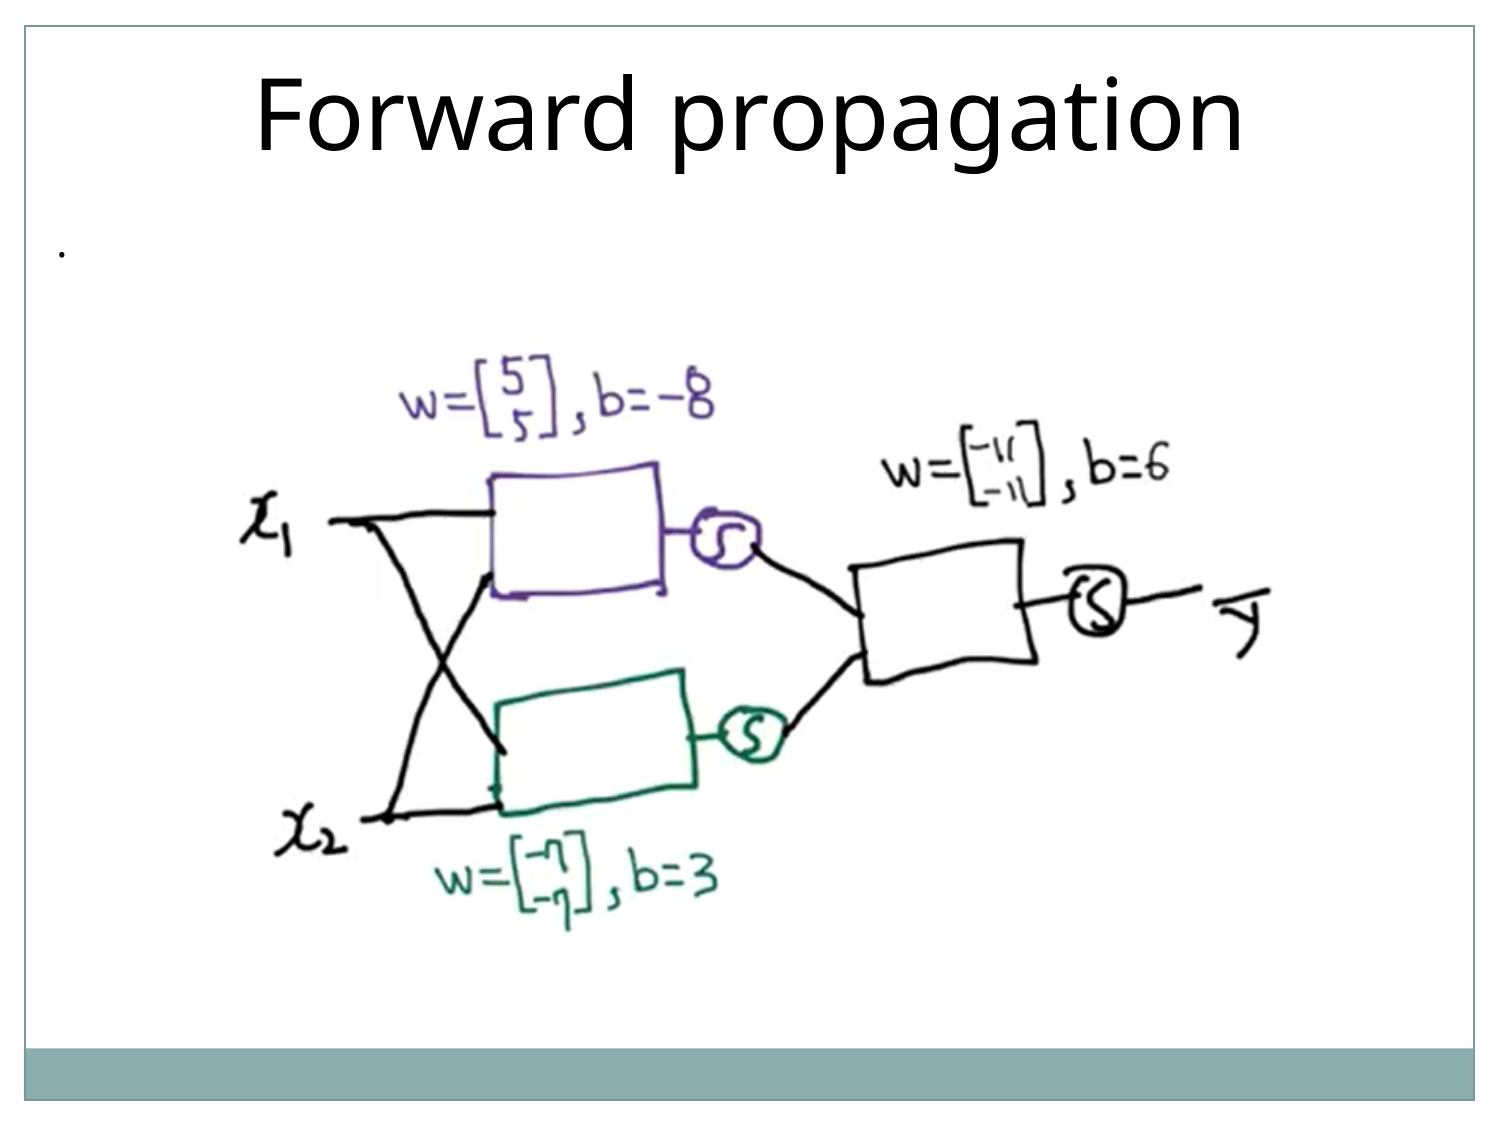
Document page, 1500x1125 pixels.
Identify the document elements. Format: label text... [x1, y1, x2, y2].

text_box . [41, 208, 1459, 273]
text_box Forward propagation [41, 42, 1459, 178]
picture [185, 316, 1315, 953]
